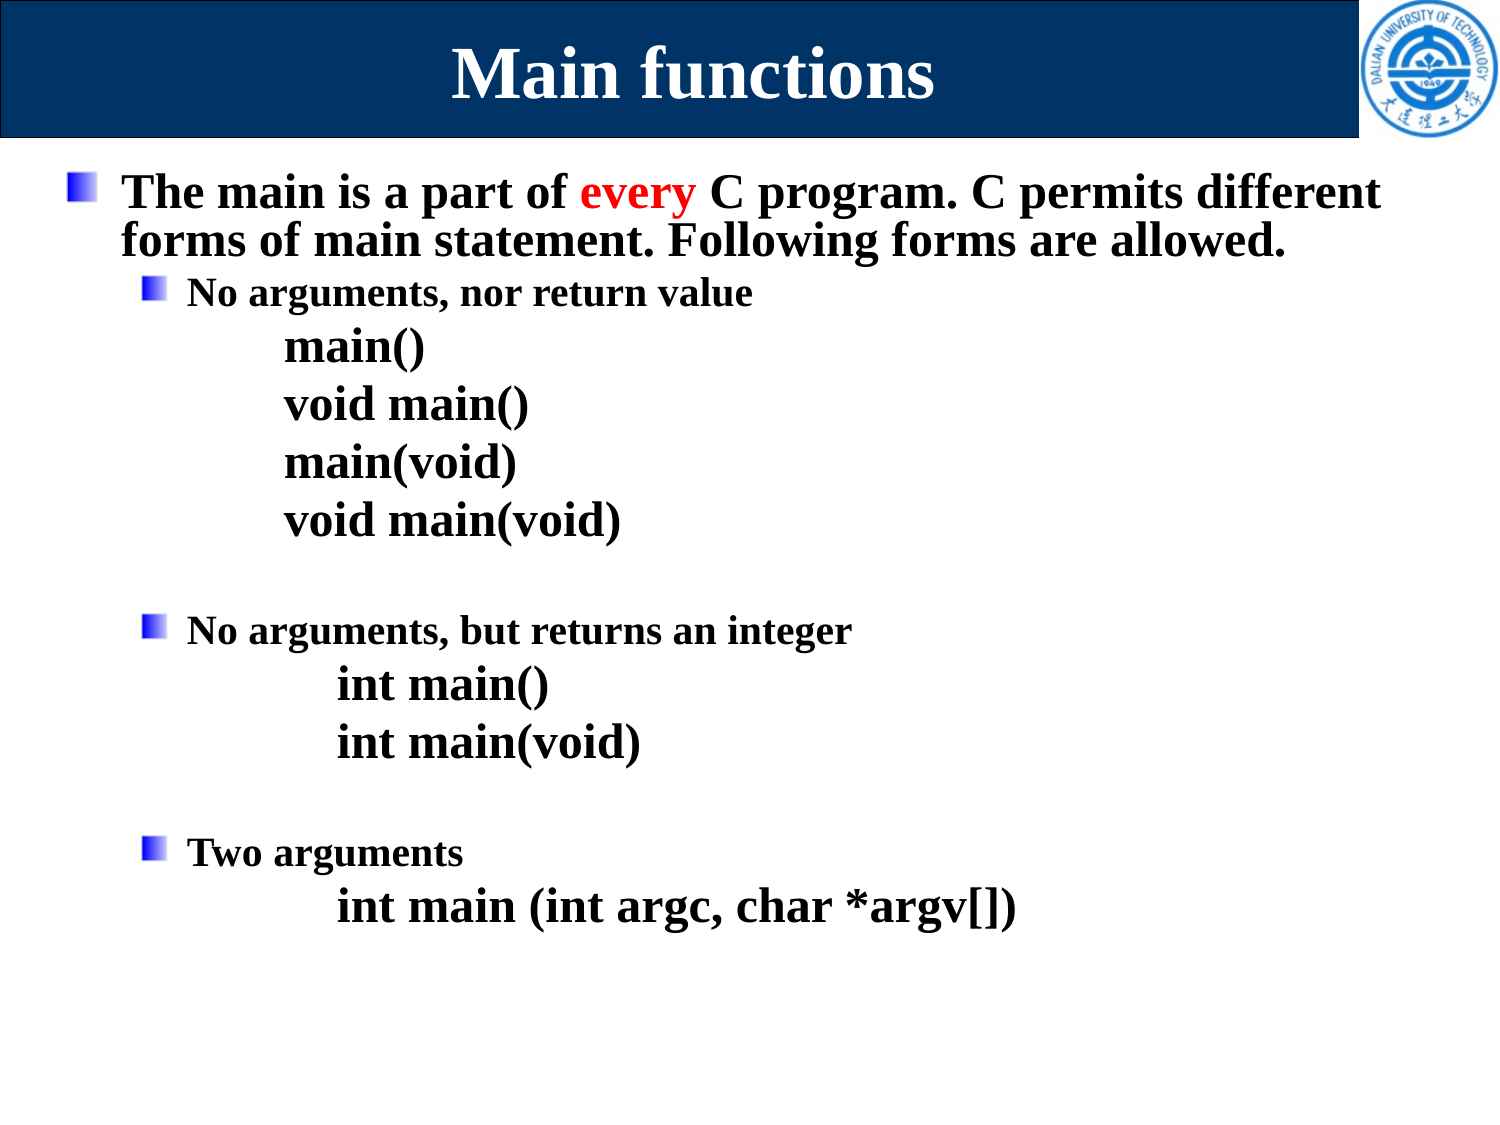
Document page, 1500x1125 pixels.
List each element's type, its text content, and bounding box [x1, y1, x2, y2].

picture [140, 834, 170, 864]
picture [140, 612, 170, 642]
title Main functions [37, 12, 1350, 125]
picture [65, 170, 101, 206]
picture [1359, 0, 1500, 138]
picture [140, 274, 170, 304]
list The main is a part of every C program. C permits different forms of main statement. Following forms are allowed. No arguments, nor return value main() void main() main(void) void main(void) No arguments, but returns an integer int main() int main(void) Two arguments int main (int argc, char *argv[]) [50, 162, 1463, 1088]
